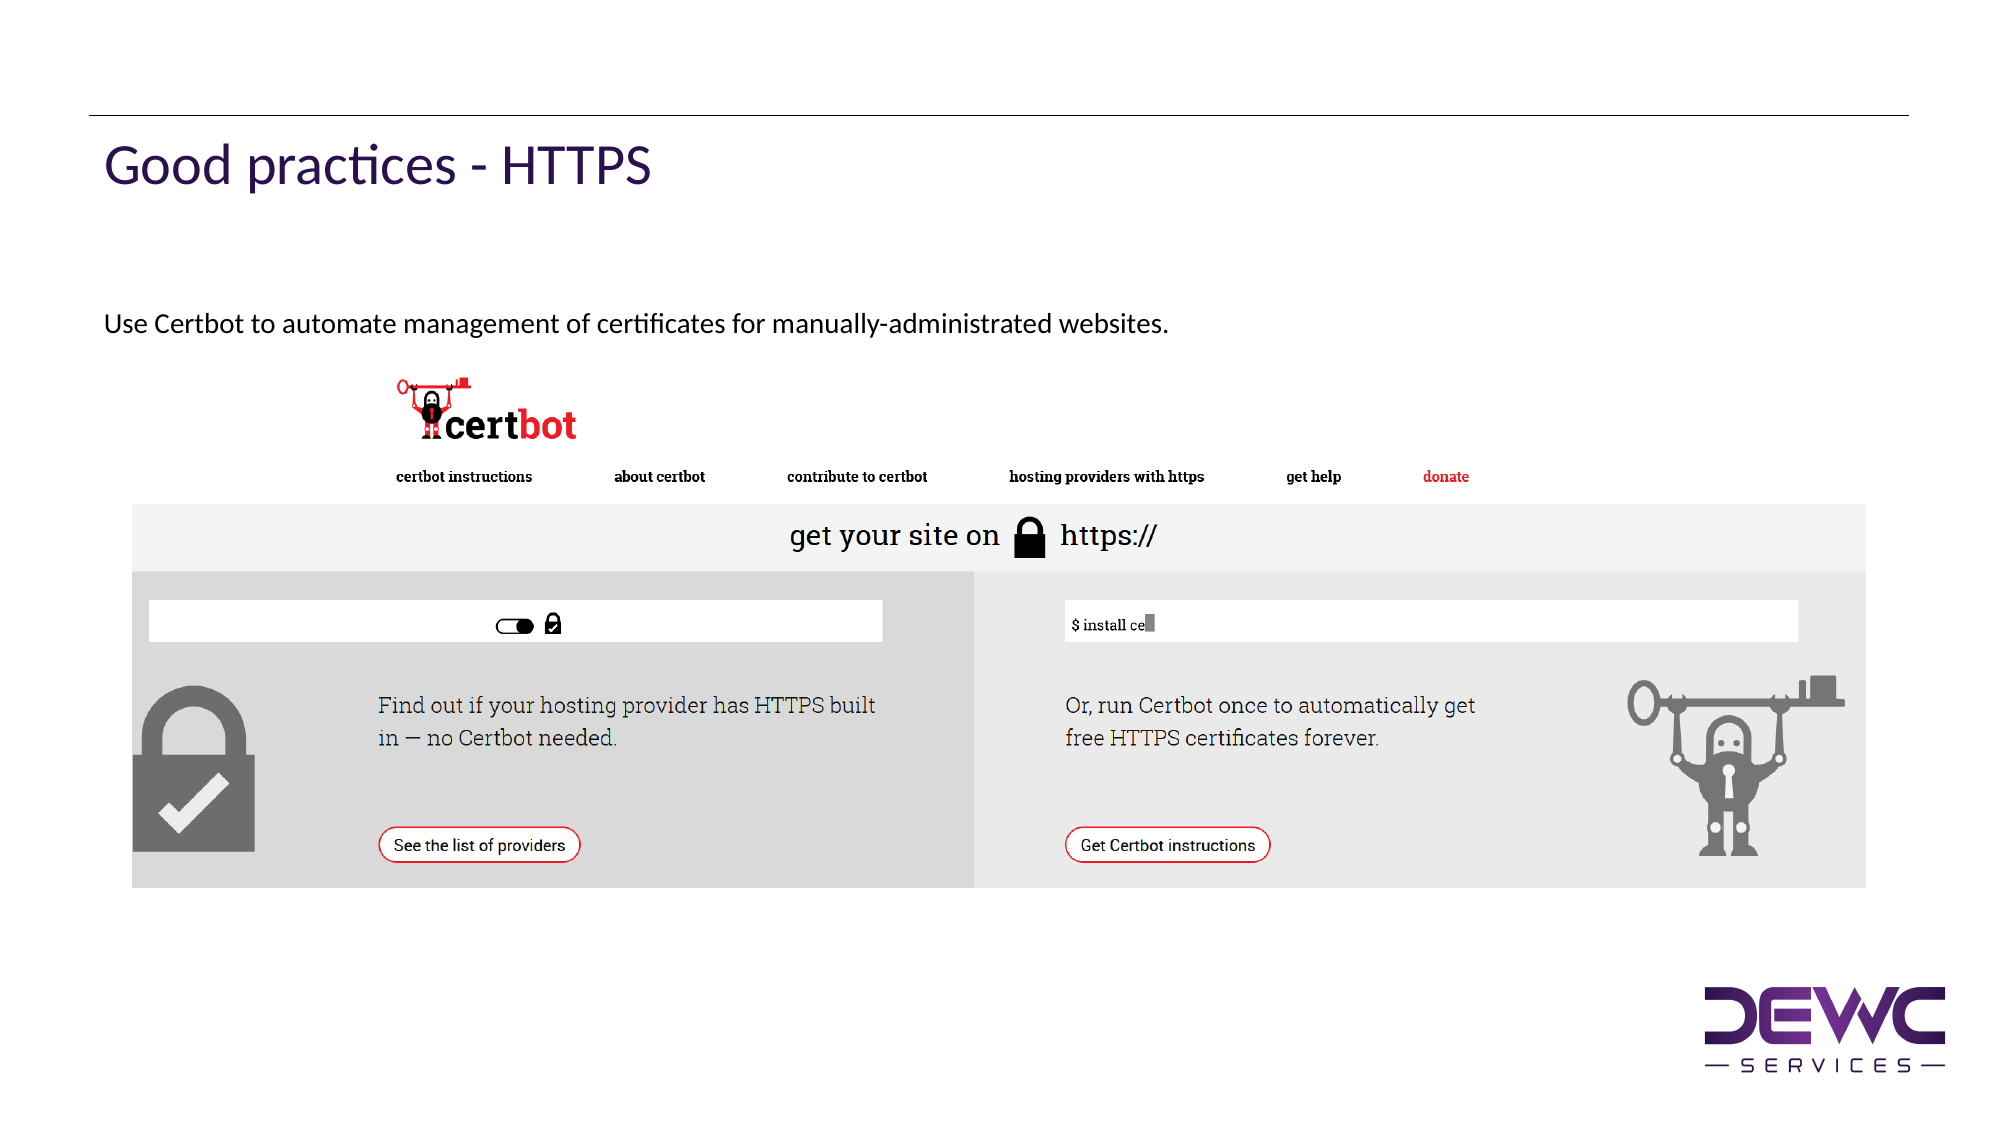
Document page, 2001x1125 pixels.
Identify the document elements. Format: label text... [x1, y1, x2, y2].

text_box Use Certbot to automate management of certificates for manually-administrated websites. [89, 291, 1844, 1125]
picture [131, 369, 1968, 1125]
text_box Good practices - HTTPS [89, 118, 1761, 204]
